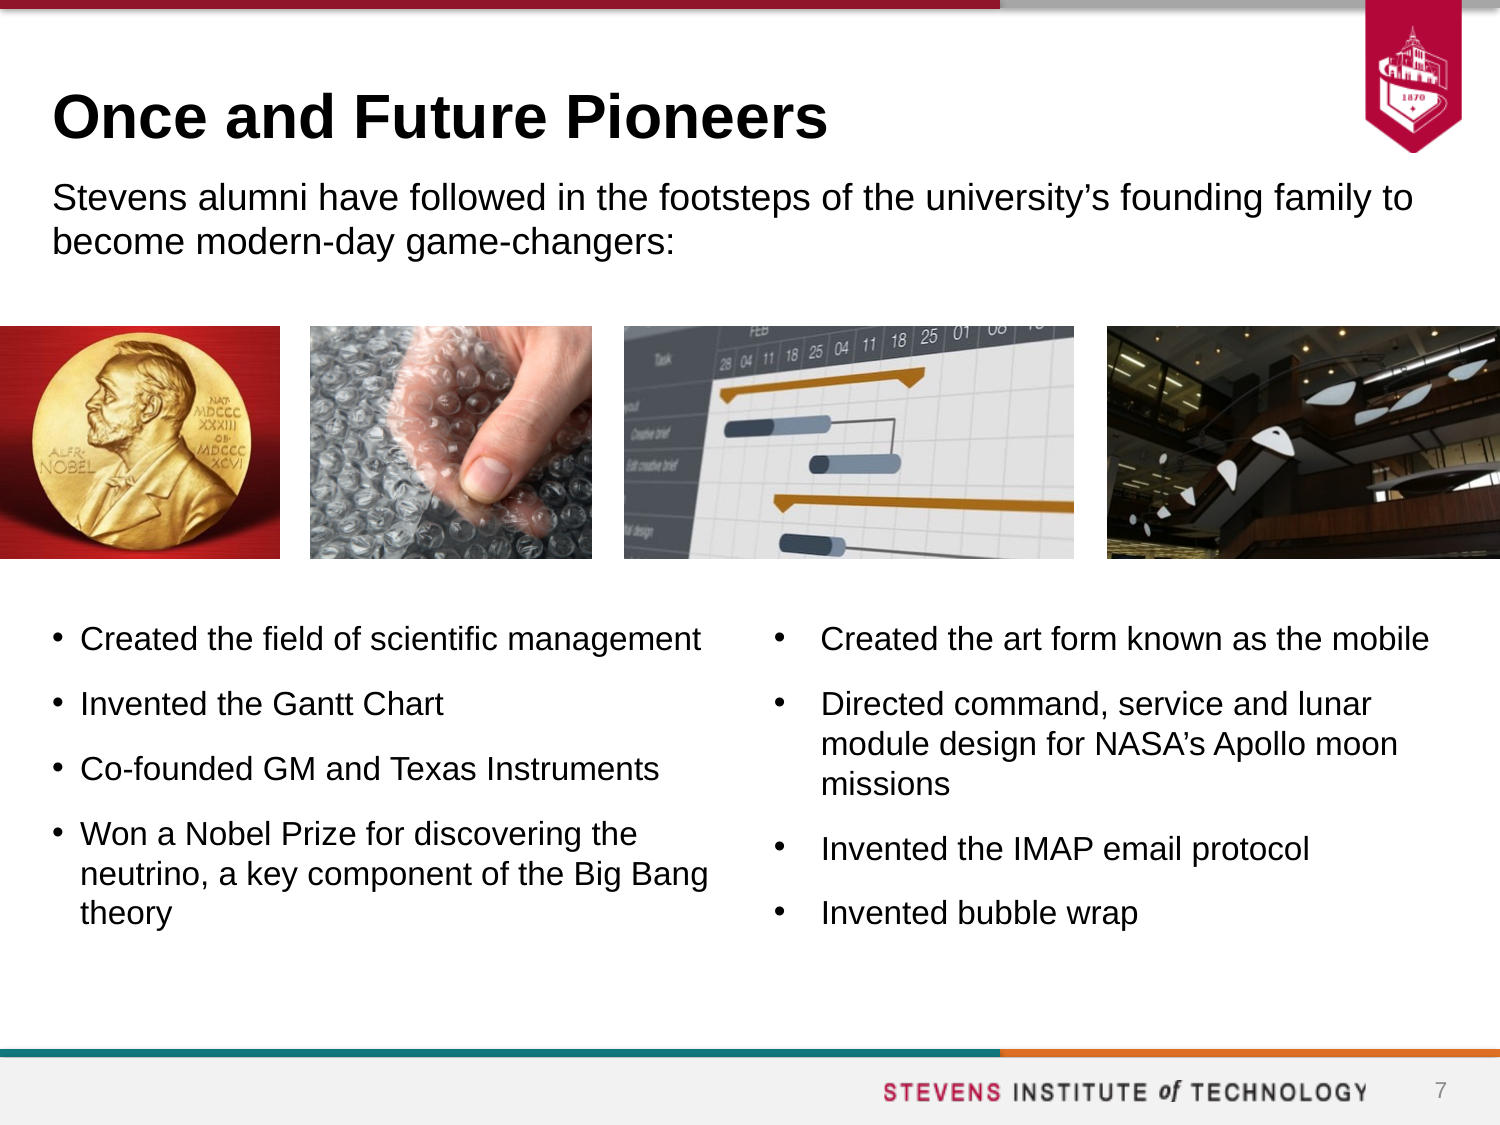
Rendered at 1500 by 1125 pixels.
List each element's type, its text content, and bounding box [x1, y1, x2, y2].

title Once and Future Pioneers [37, 68, 1236, 157]
picture [624, 326, 1075, 560]
list Stevens alumni have followed in the footsteps of the university’s founding family to become modern-day game-changers: [37, 165, 1463, 232]
list Created the art form known as the mobile Directed command, service and lunar module design for NASA’s Apollo moon missions Invented the IMAP email protocol Invented bubble wrap [759, 609, 1455, 1000]
picture [0, 325, 280, 559]
list Created the field of scientific management Invented the Gantt Chart Co-founded GM and Texas Instruments Won a Nobel Prize for discovering the neutrino, a key component of the Big Bang theory [37, 609, 734, 1000]
picture [306, 326, 592, 560]
picture [1106, 325, 1500, 559]
slide_number 7 [1401, 1059, 1481, 1120]
